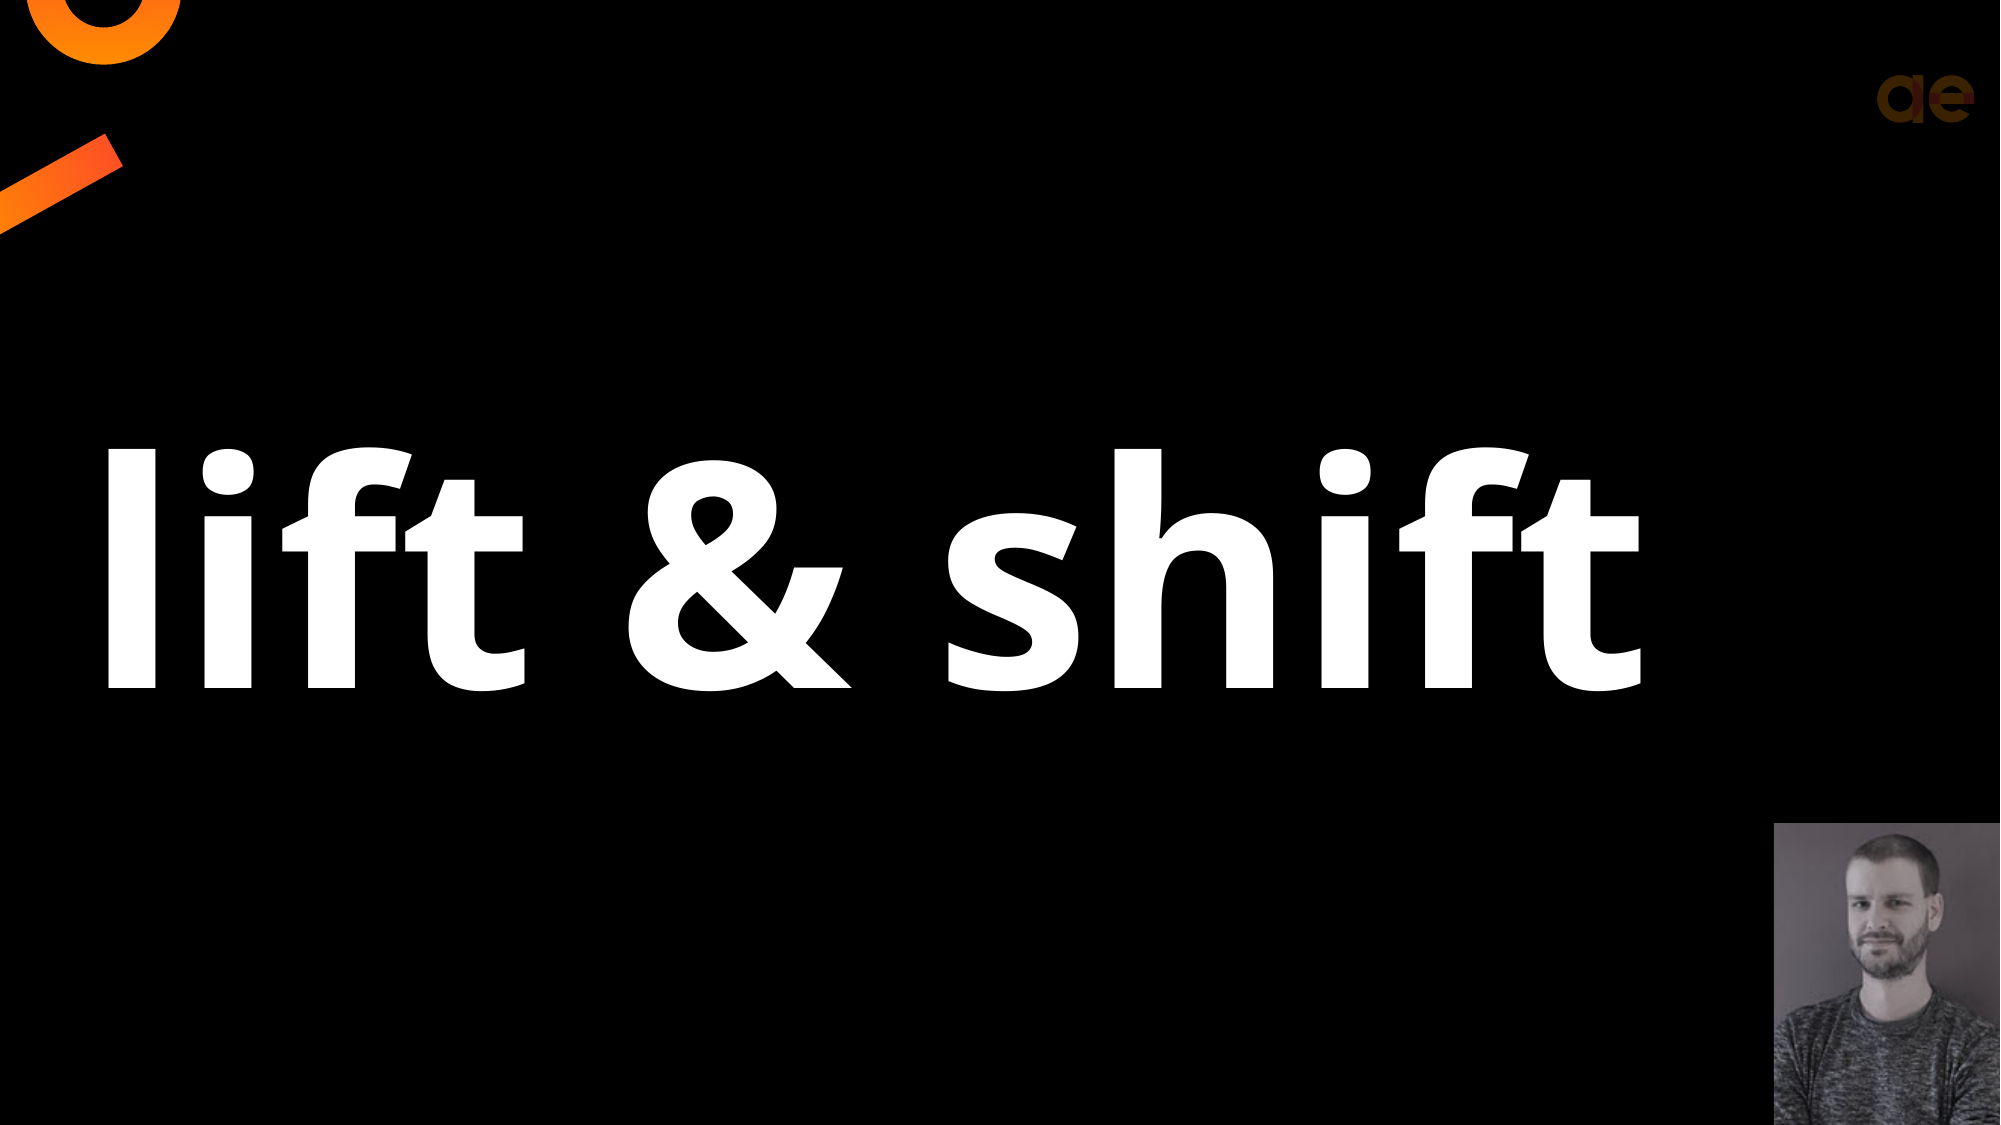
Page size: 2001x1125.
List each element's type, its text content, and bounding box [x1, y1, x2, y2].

picture [1877, 75, 1975, 123]
title lift & shift [69, 72, 1670, 887]
picture [1773, 823, 2000, 1125]
